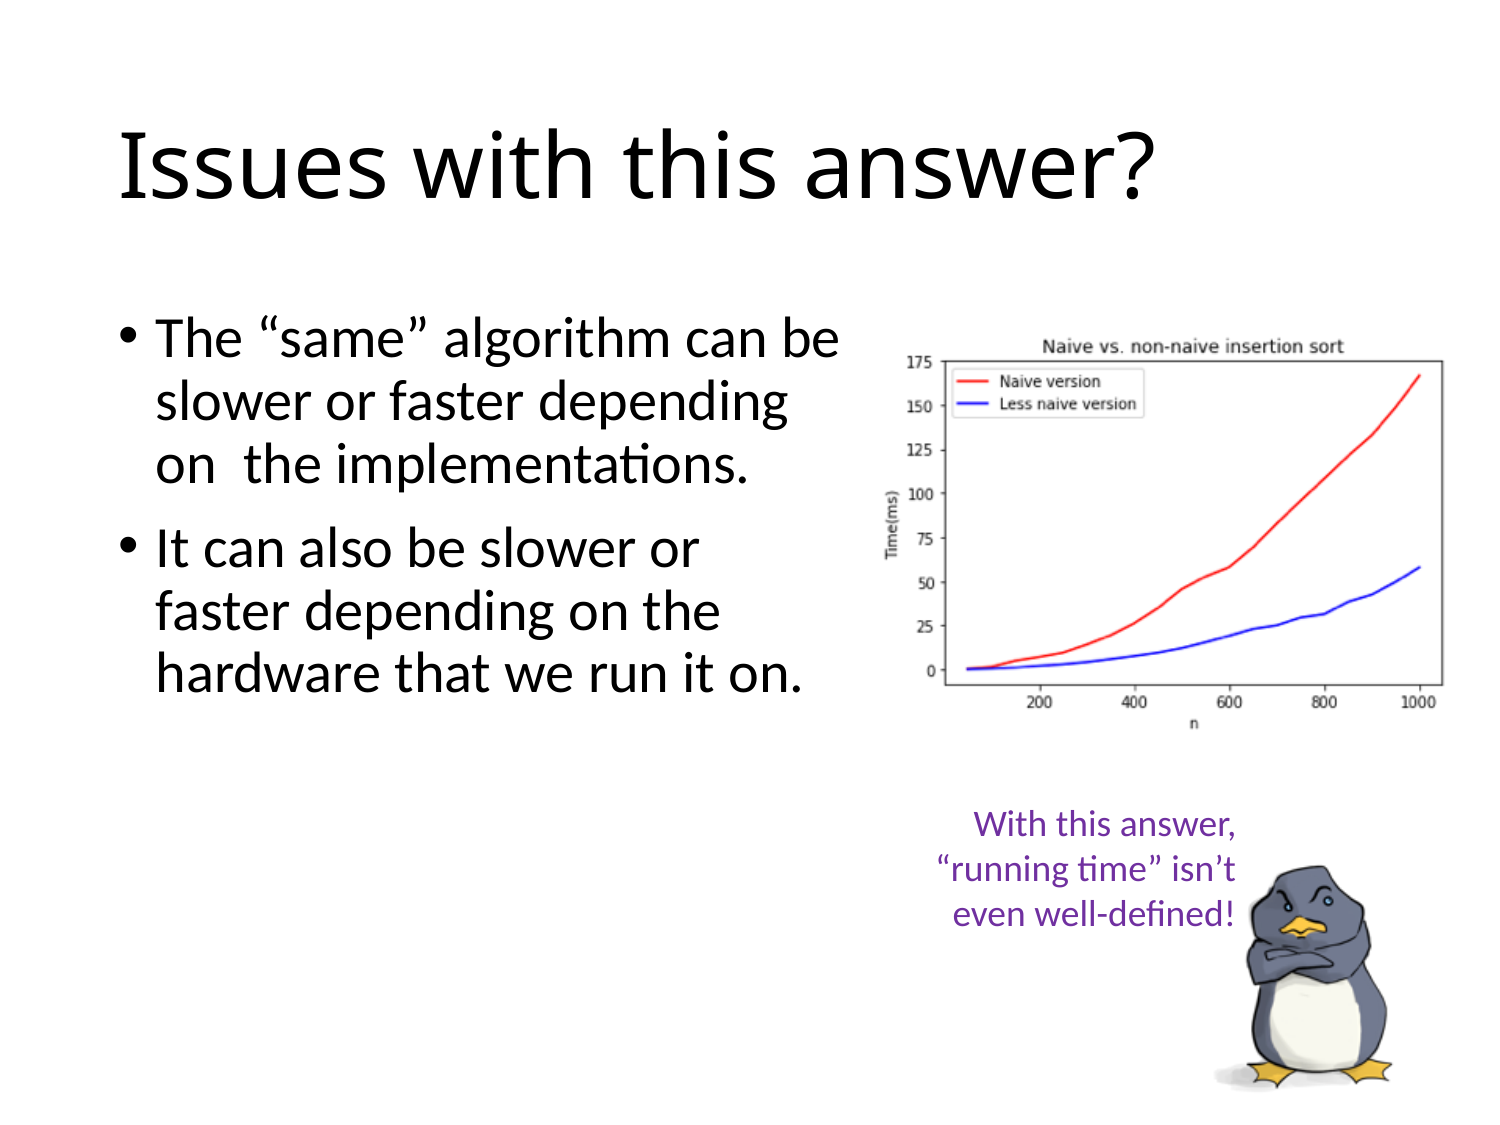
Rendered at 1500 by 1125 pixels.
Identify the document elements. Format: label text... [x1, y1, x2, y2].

text_box With this answer, “running time” isn’t even well-defined! [858, 791, 1252, 942]
picture [875, 328, 1457, 741]
list The “same” algorithm can be slower or faster depending on the implementations. It can also be slower or faster depending on the hardware that we run it on. [103, 299, 859, 1014]
picture [1198, 844, 1419, 1108]
title Issues with this answer? [103, 59, 1397, 278]
